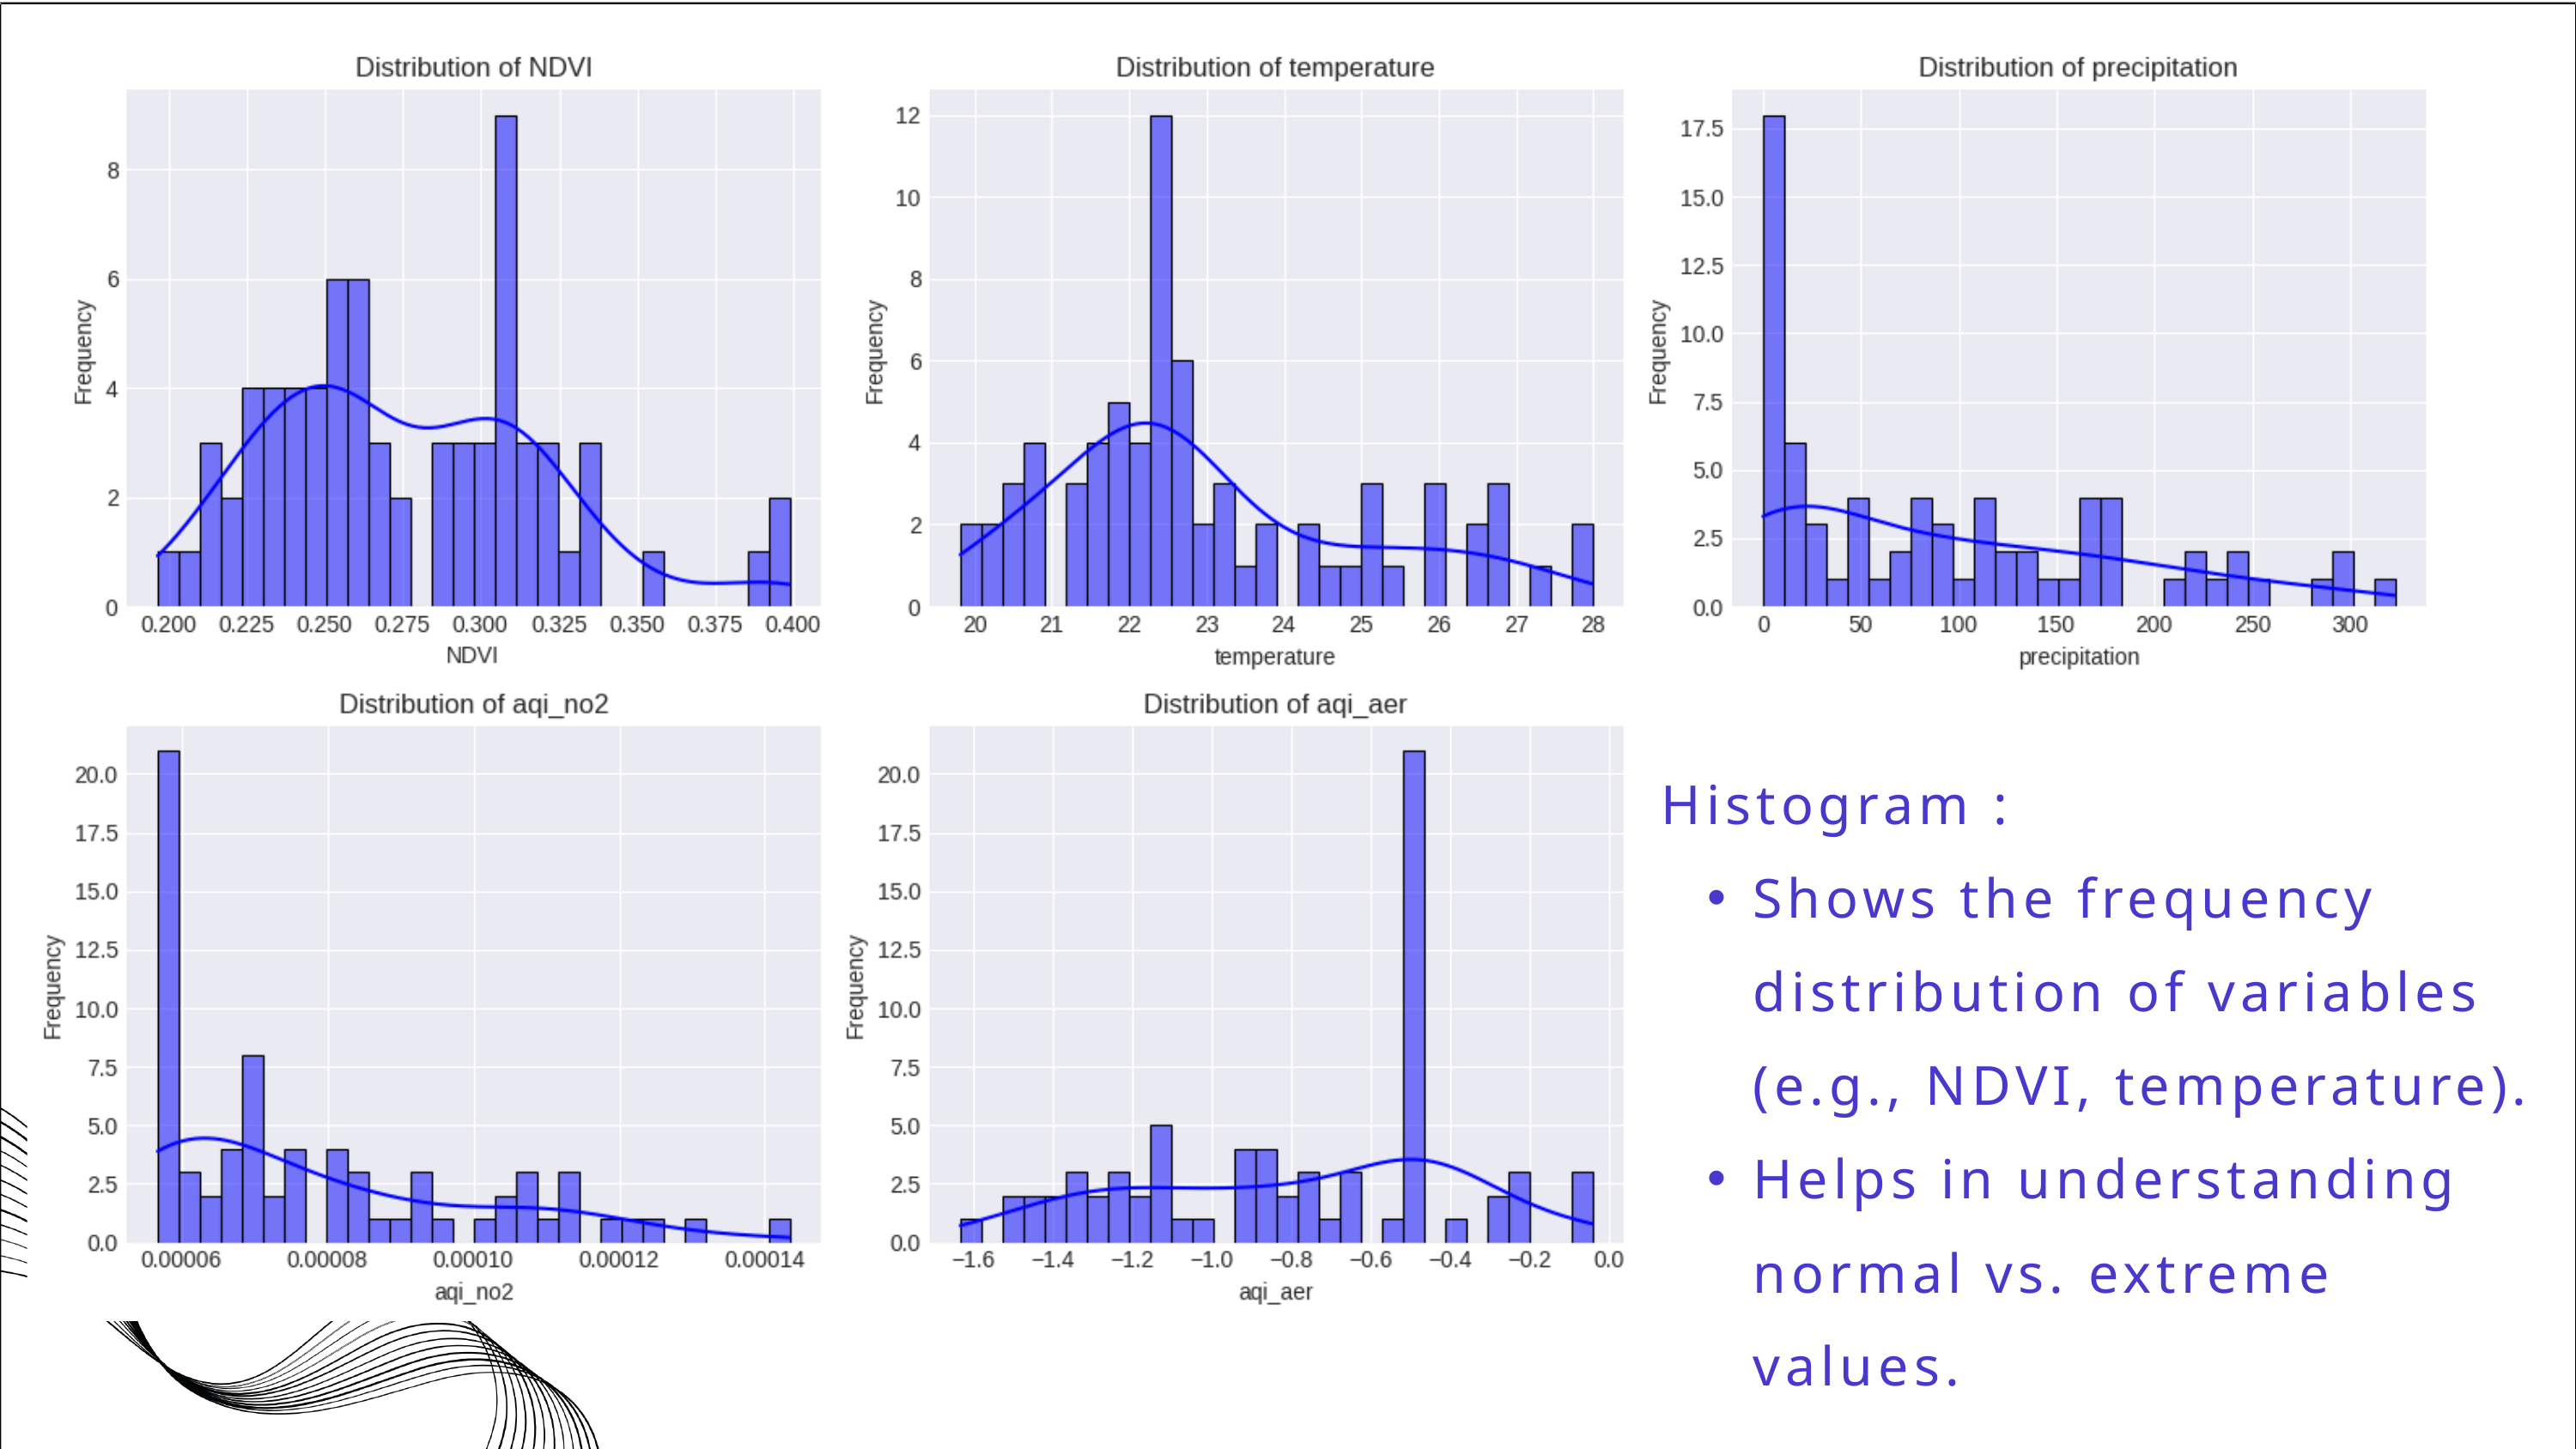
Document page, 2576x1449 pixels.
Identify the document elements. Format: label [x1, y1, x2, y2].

text_box [1661, 759, 2530, 1304]
text_box [0, 2, 2576, 1449]
